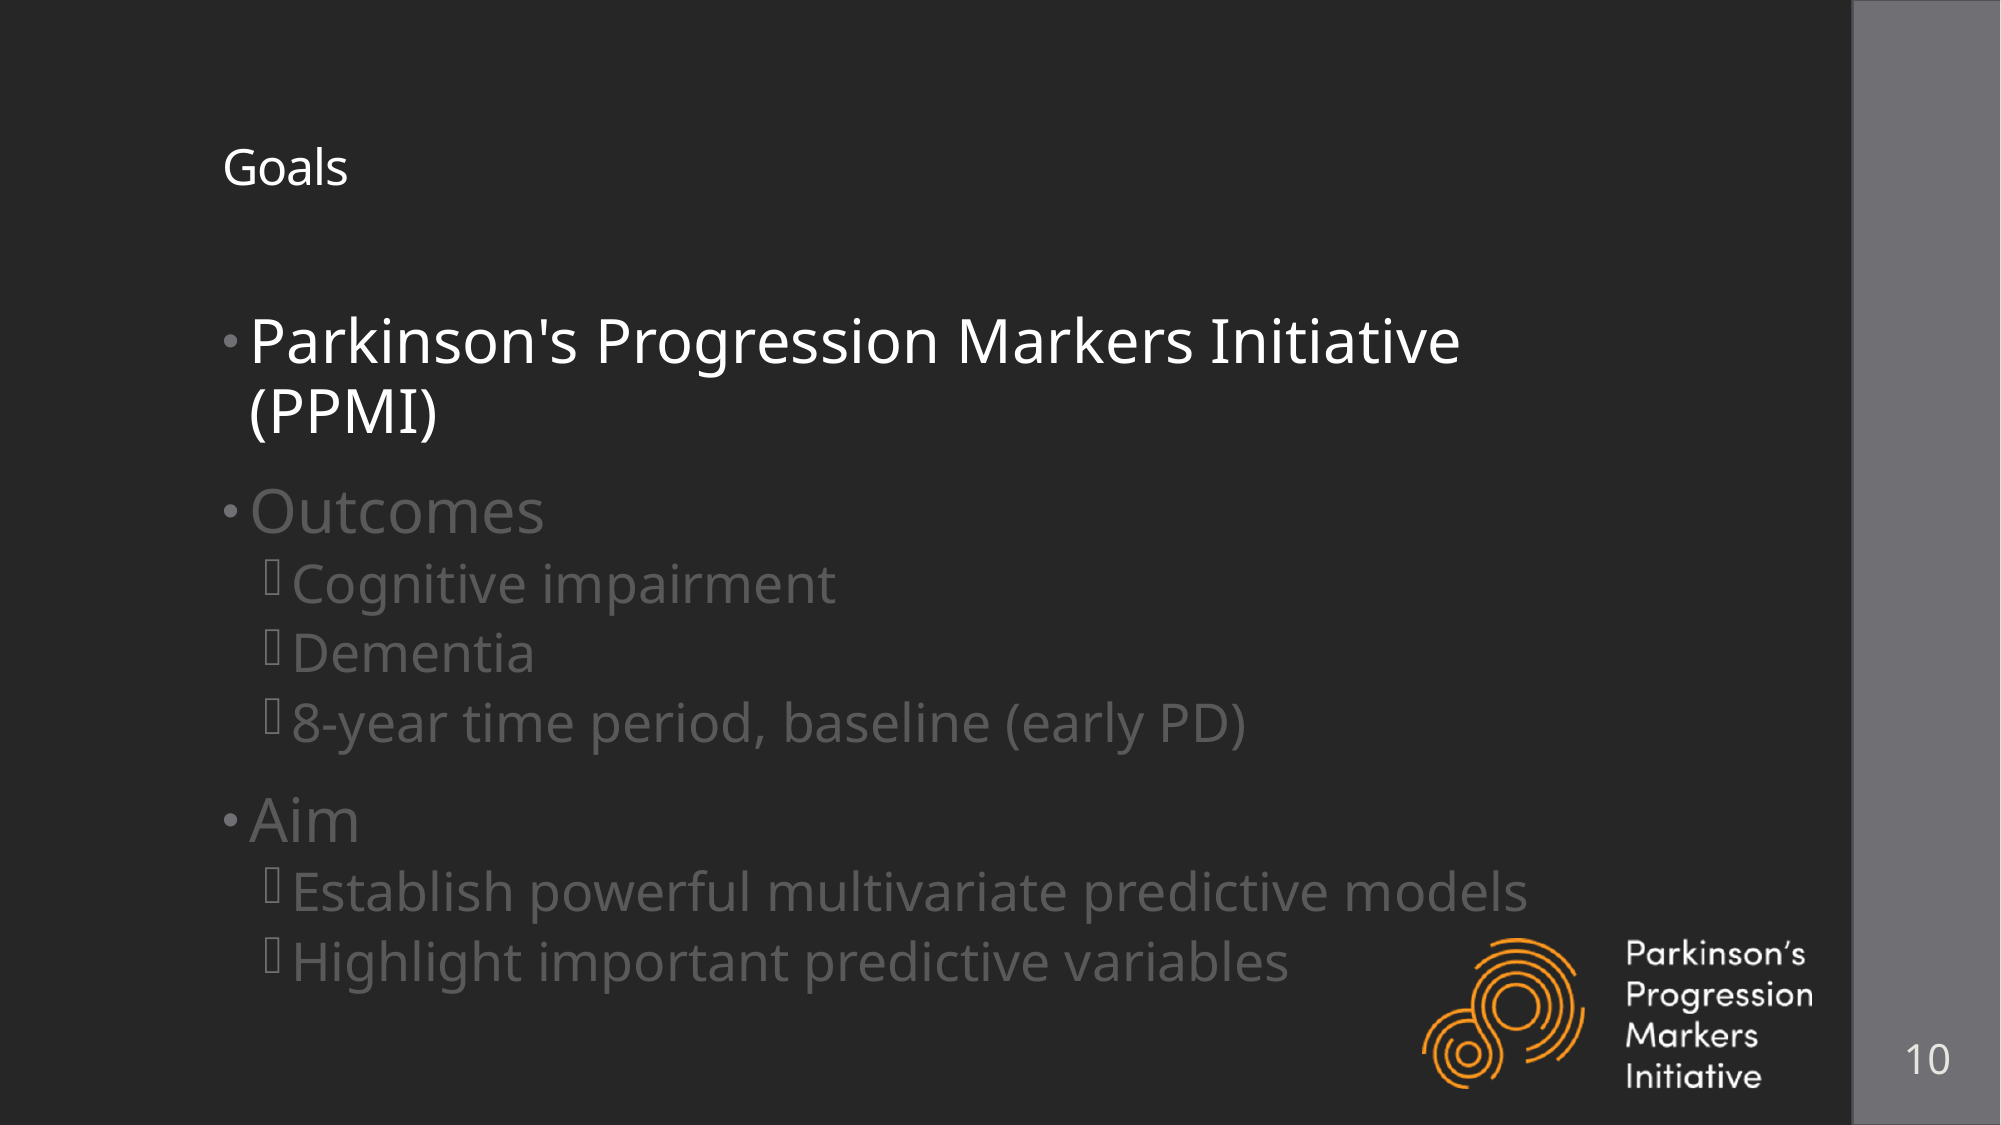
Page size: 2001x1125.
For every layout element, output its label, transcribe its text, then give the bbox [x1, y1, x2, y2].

picture [1422, 938, 1812, 1089]
title Goals [206, 60, 1797, 278]
list Parkinson's Progression Markers Initiative (PPMI) Outcomes Cognitive impairment Dementia 8-year time period, baseline (early PD) Aim Establish powerful multivariate predictive models Highlight important predictive variables [206, 299, 1617, 1014]
slide_number 10 [1852, 1012, 2000, 1110]
